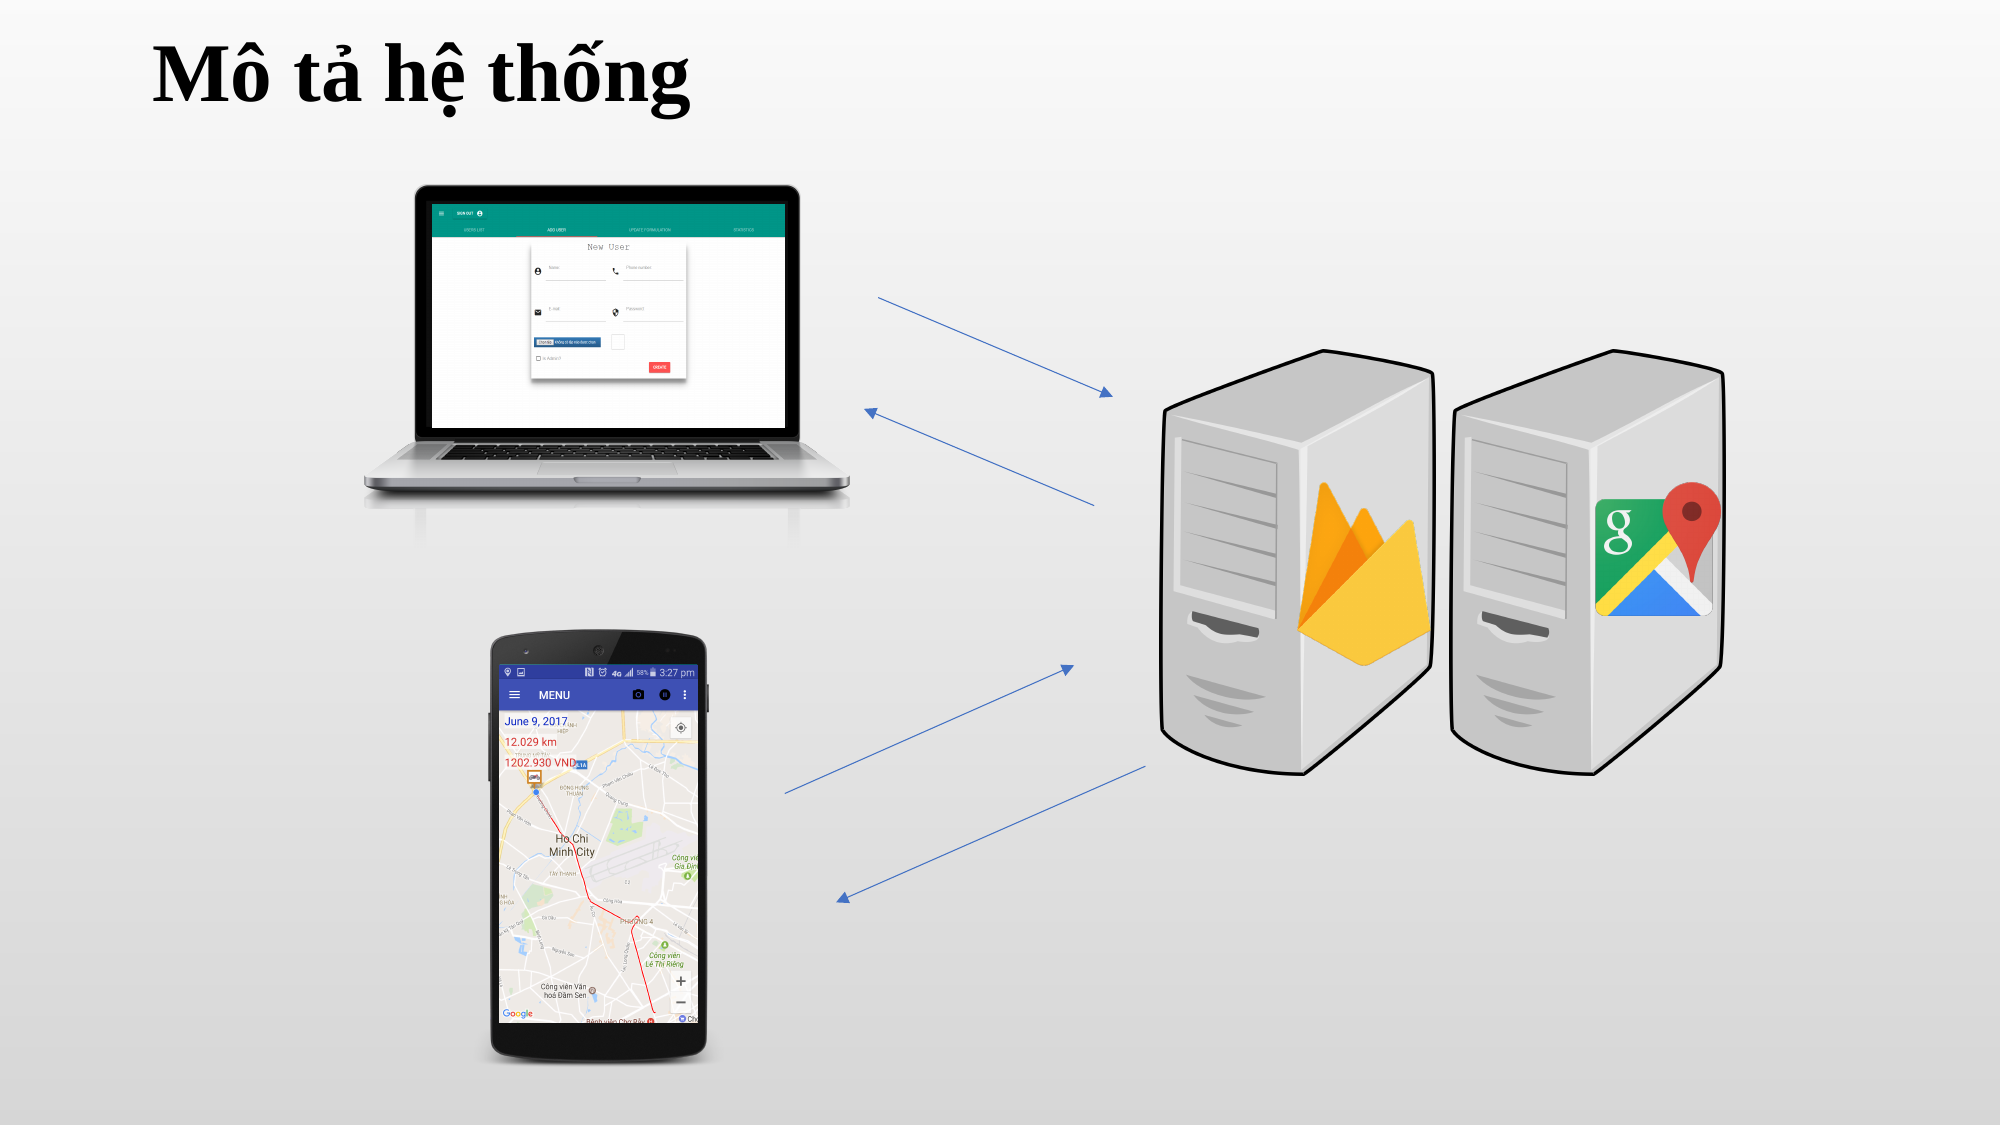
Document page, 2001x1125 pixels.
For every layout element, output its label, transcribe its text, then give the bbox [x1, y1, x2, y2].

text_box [784, 665, 1075, 794]
picture [1159, 349, 1436, 776]
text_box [836, 766, 1146, 903]
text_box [863, 408, 1095, 506]
picture [1449, 349, 1726, 776]
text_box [878, 297, 1113, 397]
picture [444, 585, 753, 1106]
title Mô tả hệ thống [137, 0, 1863, 149]
picture [363, 184, 850, 549]
